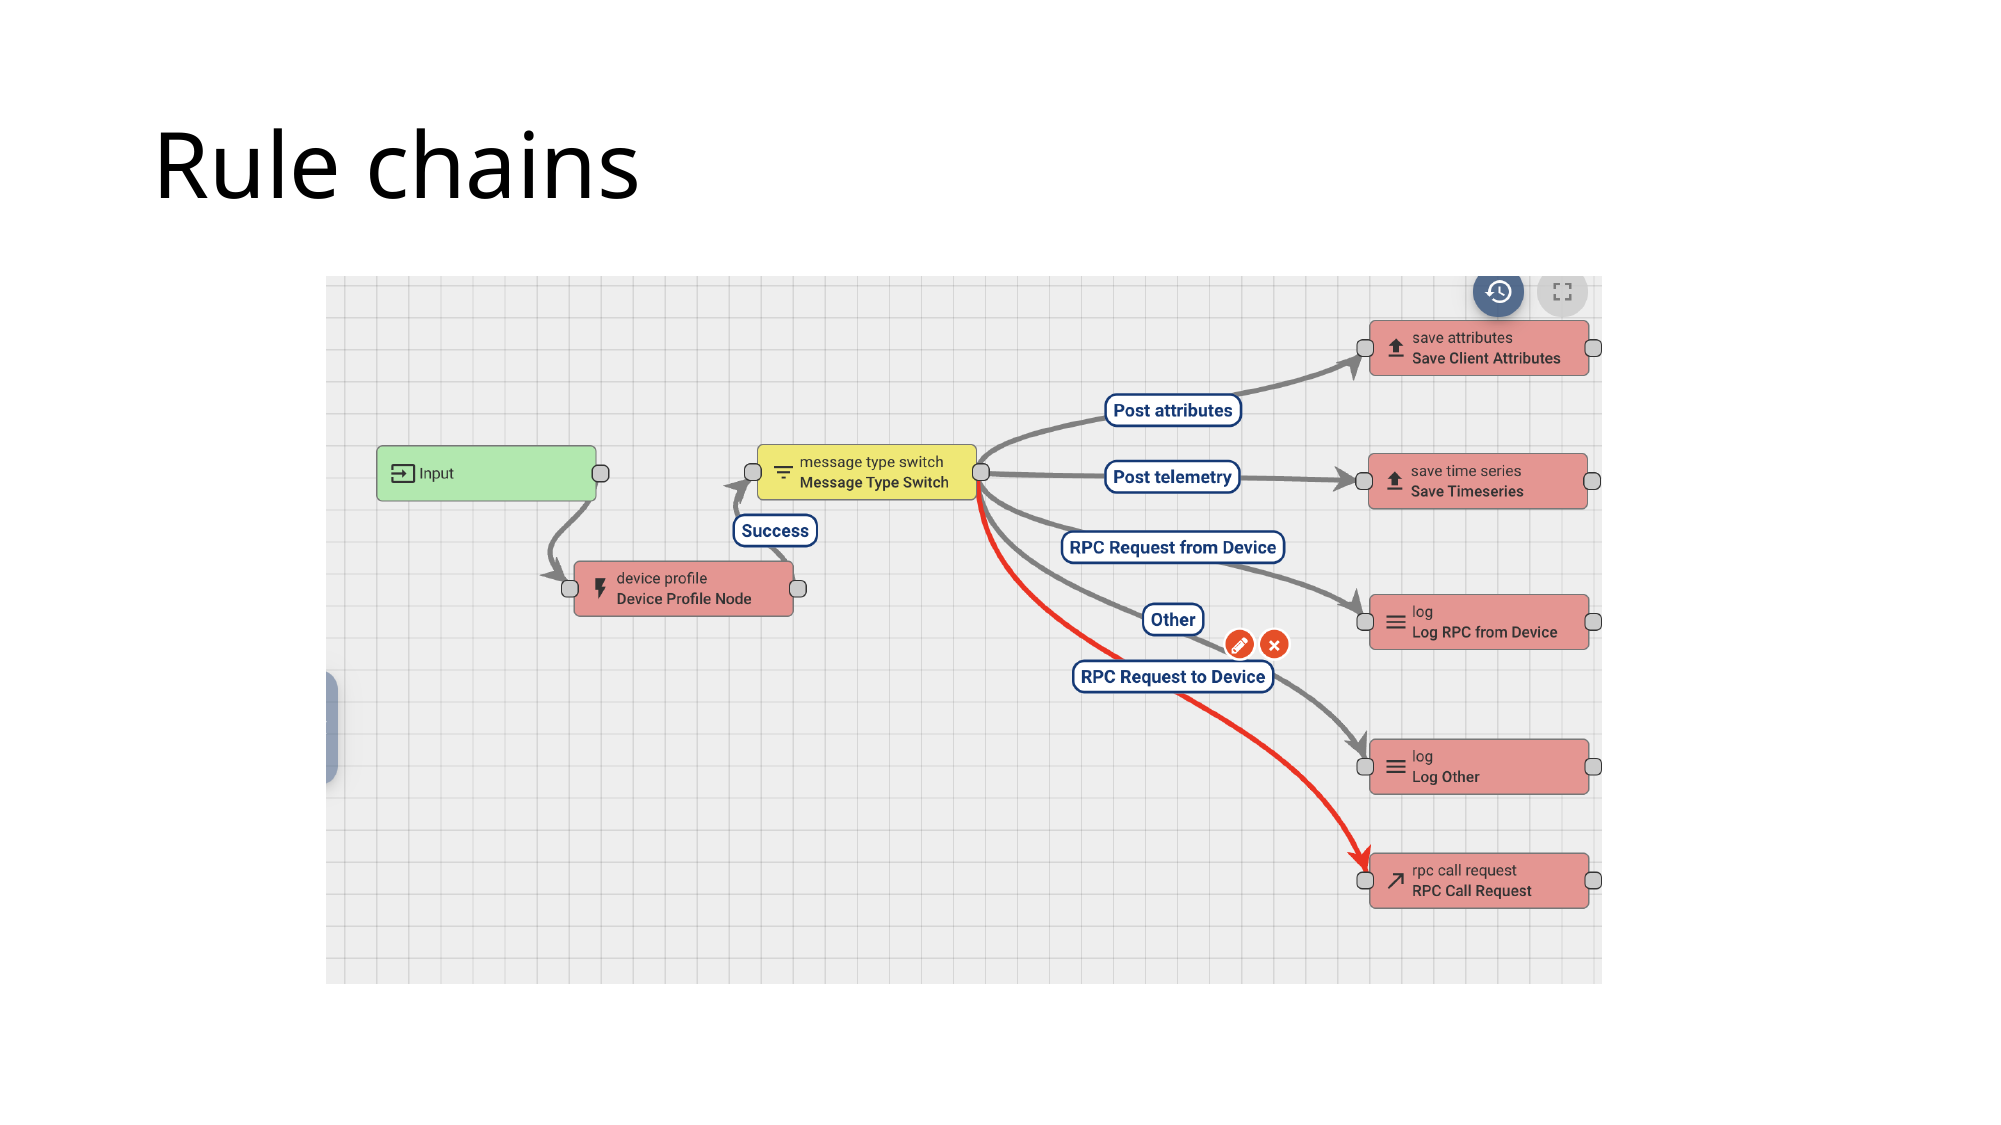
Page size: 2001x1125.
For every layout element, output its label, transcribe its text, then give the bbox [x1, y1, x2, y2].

picture [325, 275, 1602, 985]
title Rule chains [137, 59, 1863, 278]
